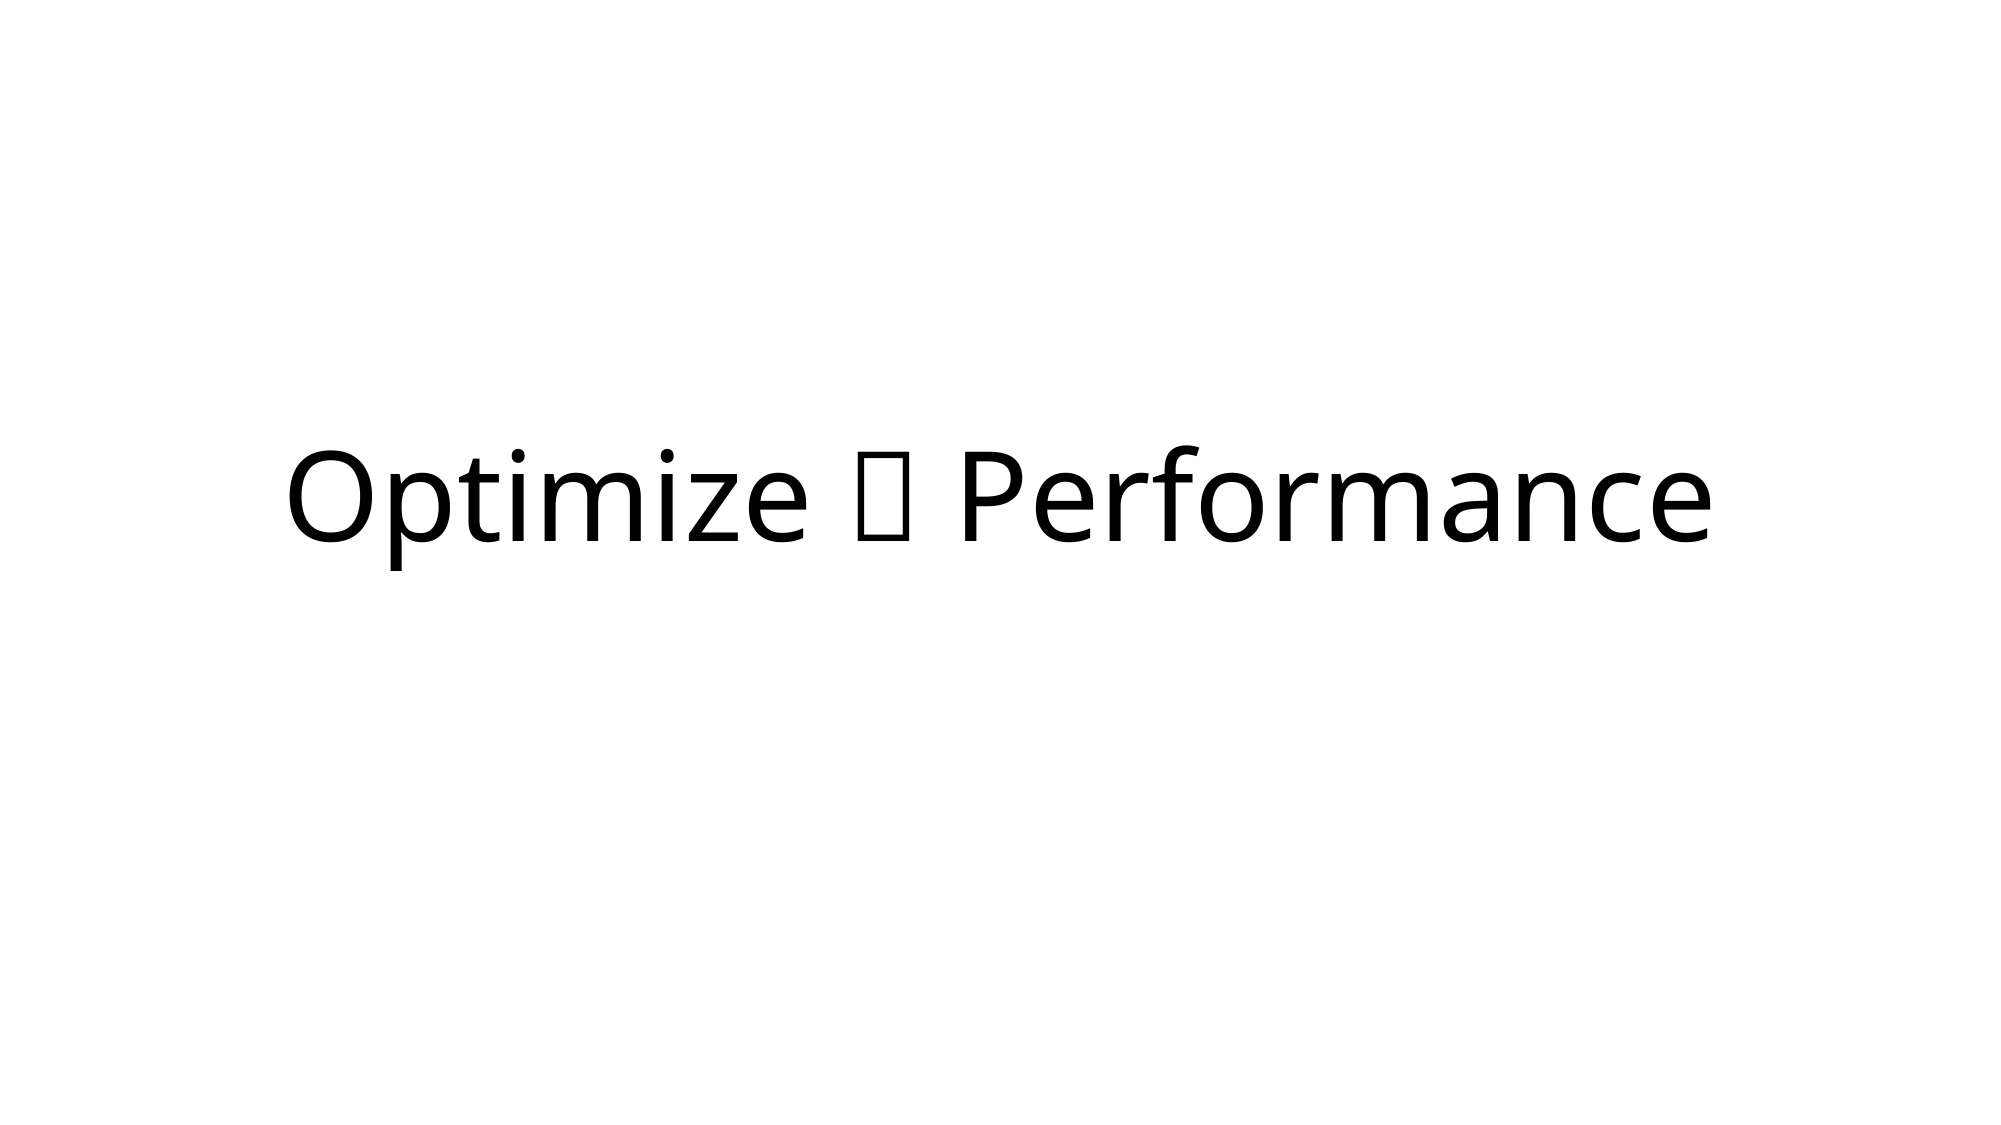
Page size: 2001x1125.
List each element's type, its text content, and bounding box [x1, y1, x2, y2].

title Optimize  Performance [249, 184, 1750, 576]
